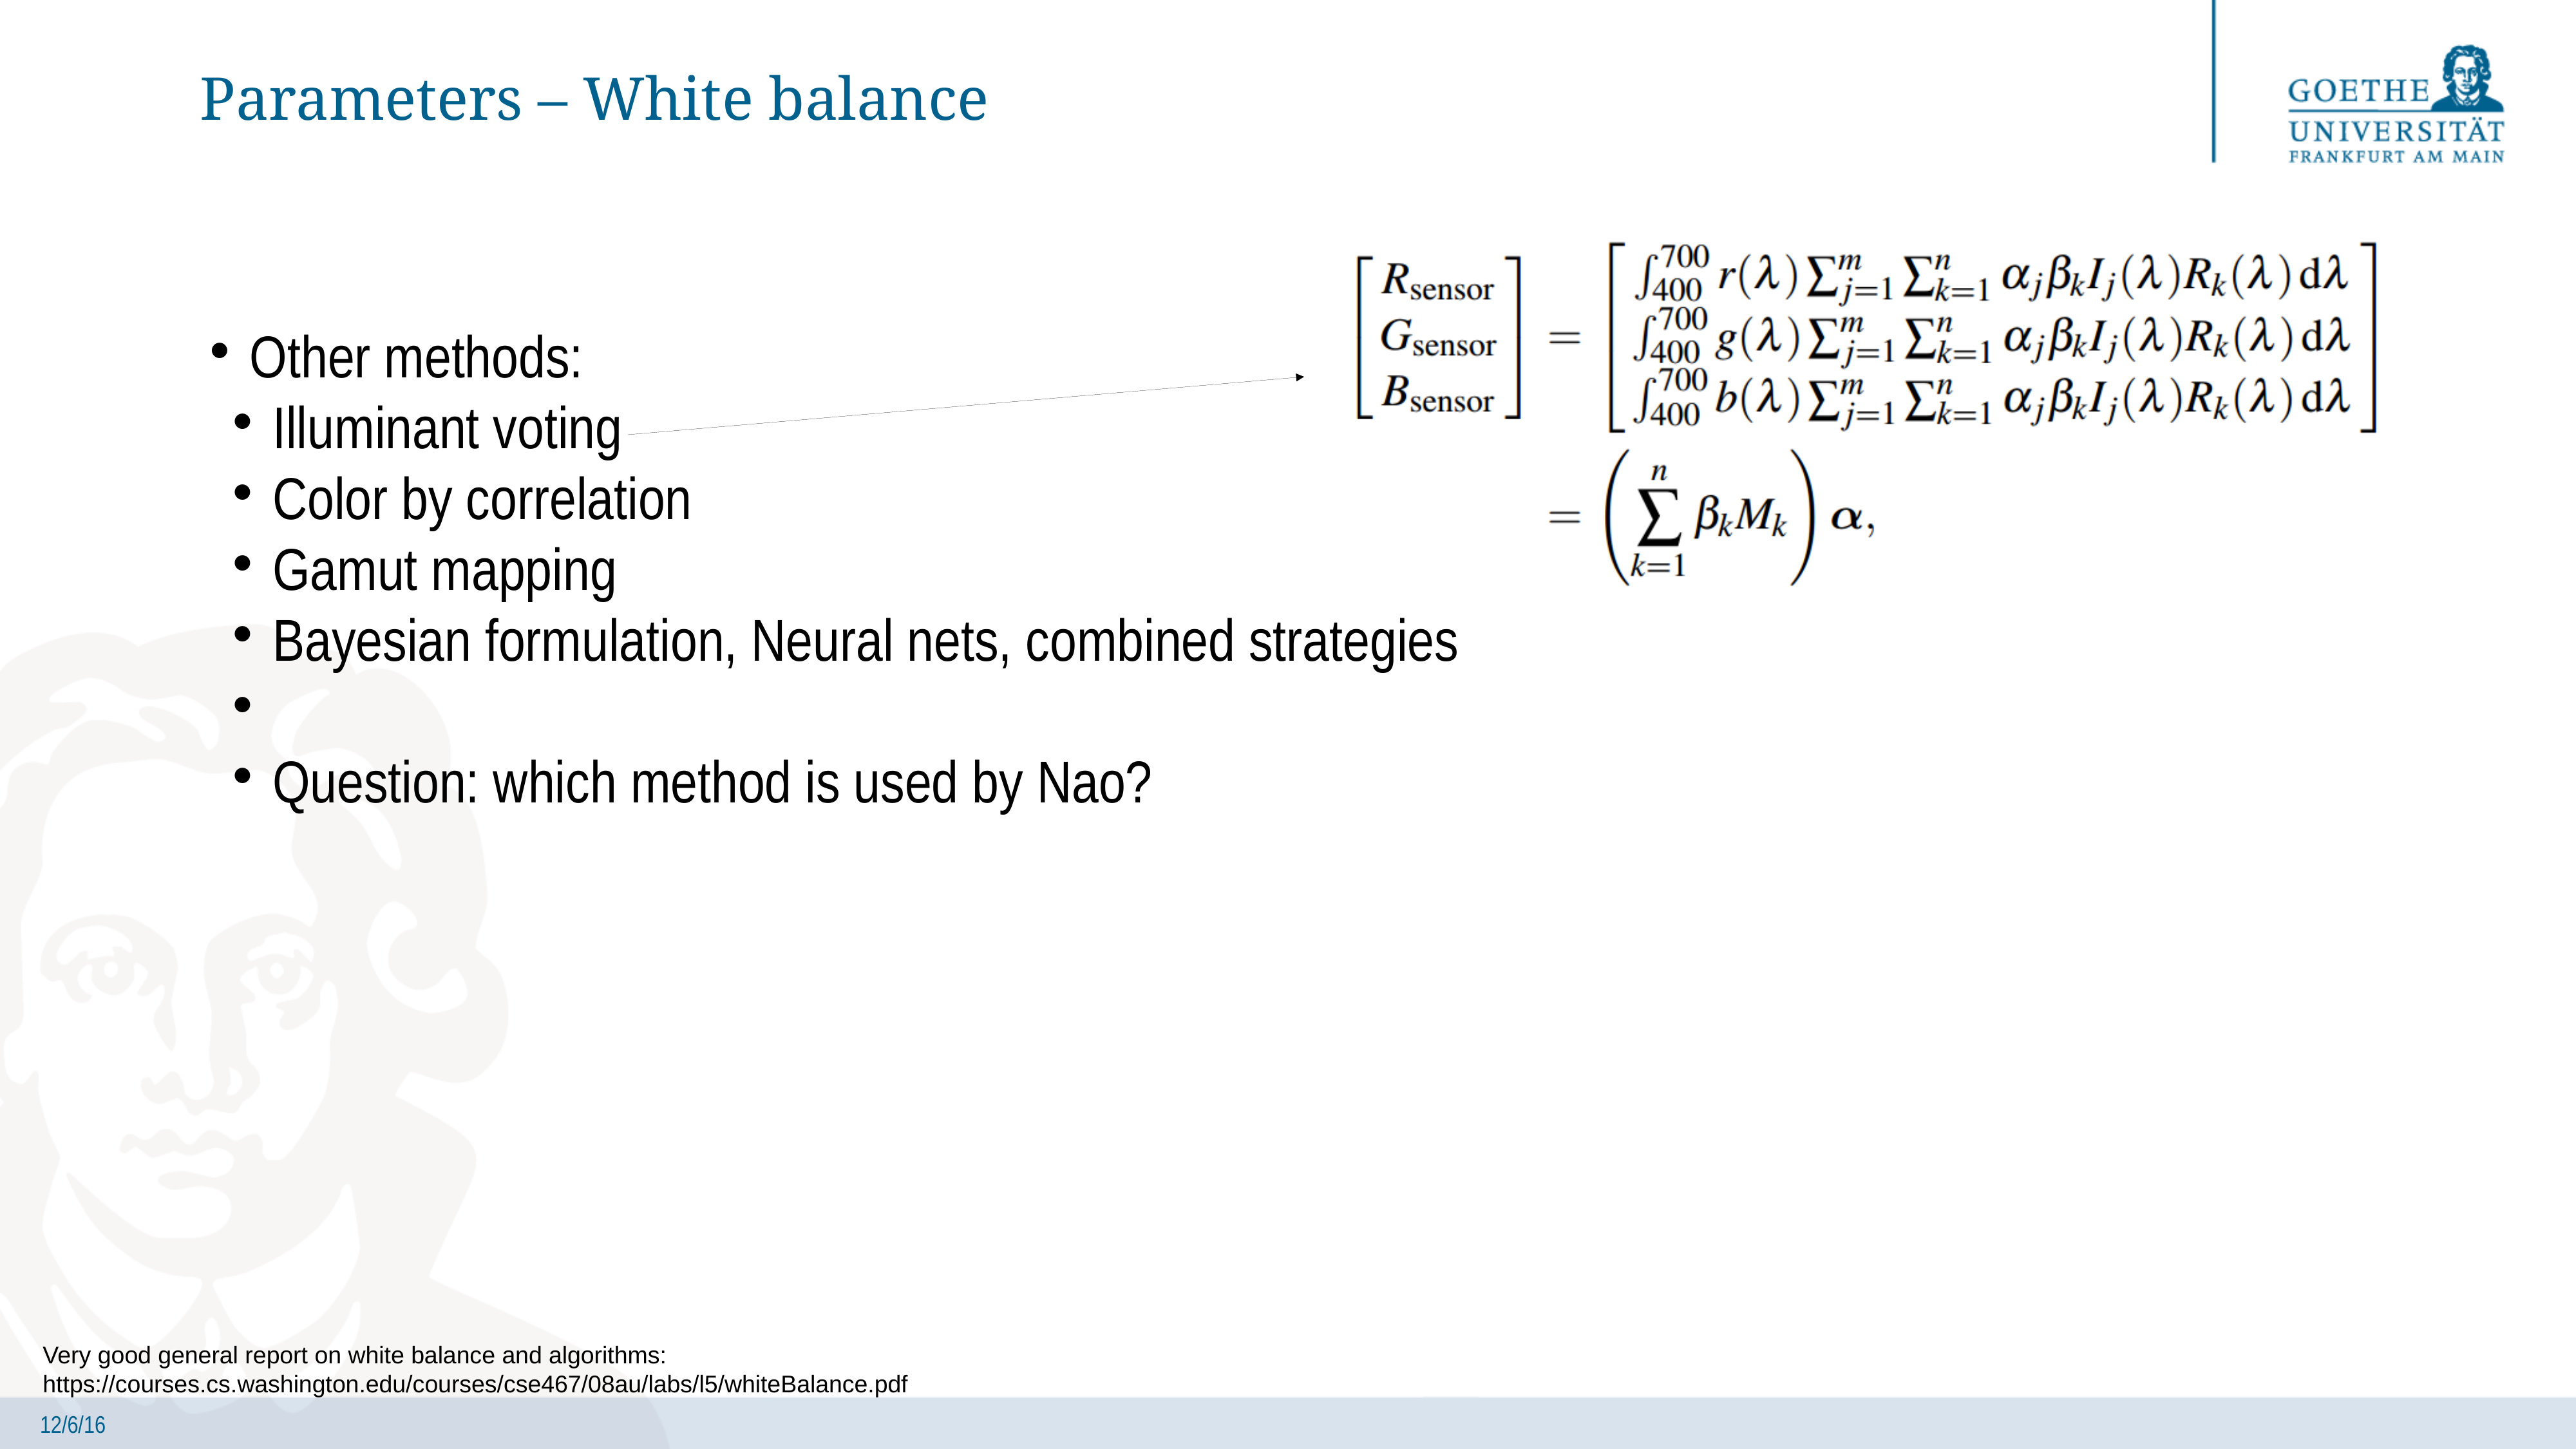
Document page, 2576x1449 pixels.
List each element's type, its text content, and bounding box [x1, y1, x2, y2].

text_box Other methods: Illuminant voting Color by correlation Gamut mapping Bayesian formulation, Neural nets, combined strategies Question: which method is used by Nao? [200, 314, 2351, 1354]
text_box Parameters – White balance [200, 21, 2194, 173]
picture [0, 0, 2576, 1449]
text_box [627, 373, 1305, 435]
text_box Very good general report on white balance and algorithms: https://courses.cs.washington.edu/courses/cse467/08au/labs/l5/whiteBalance.pdf [33, 1335, 918, 1399]
